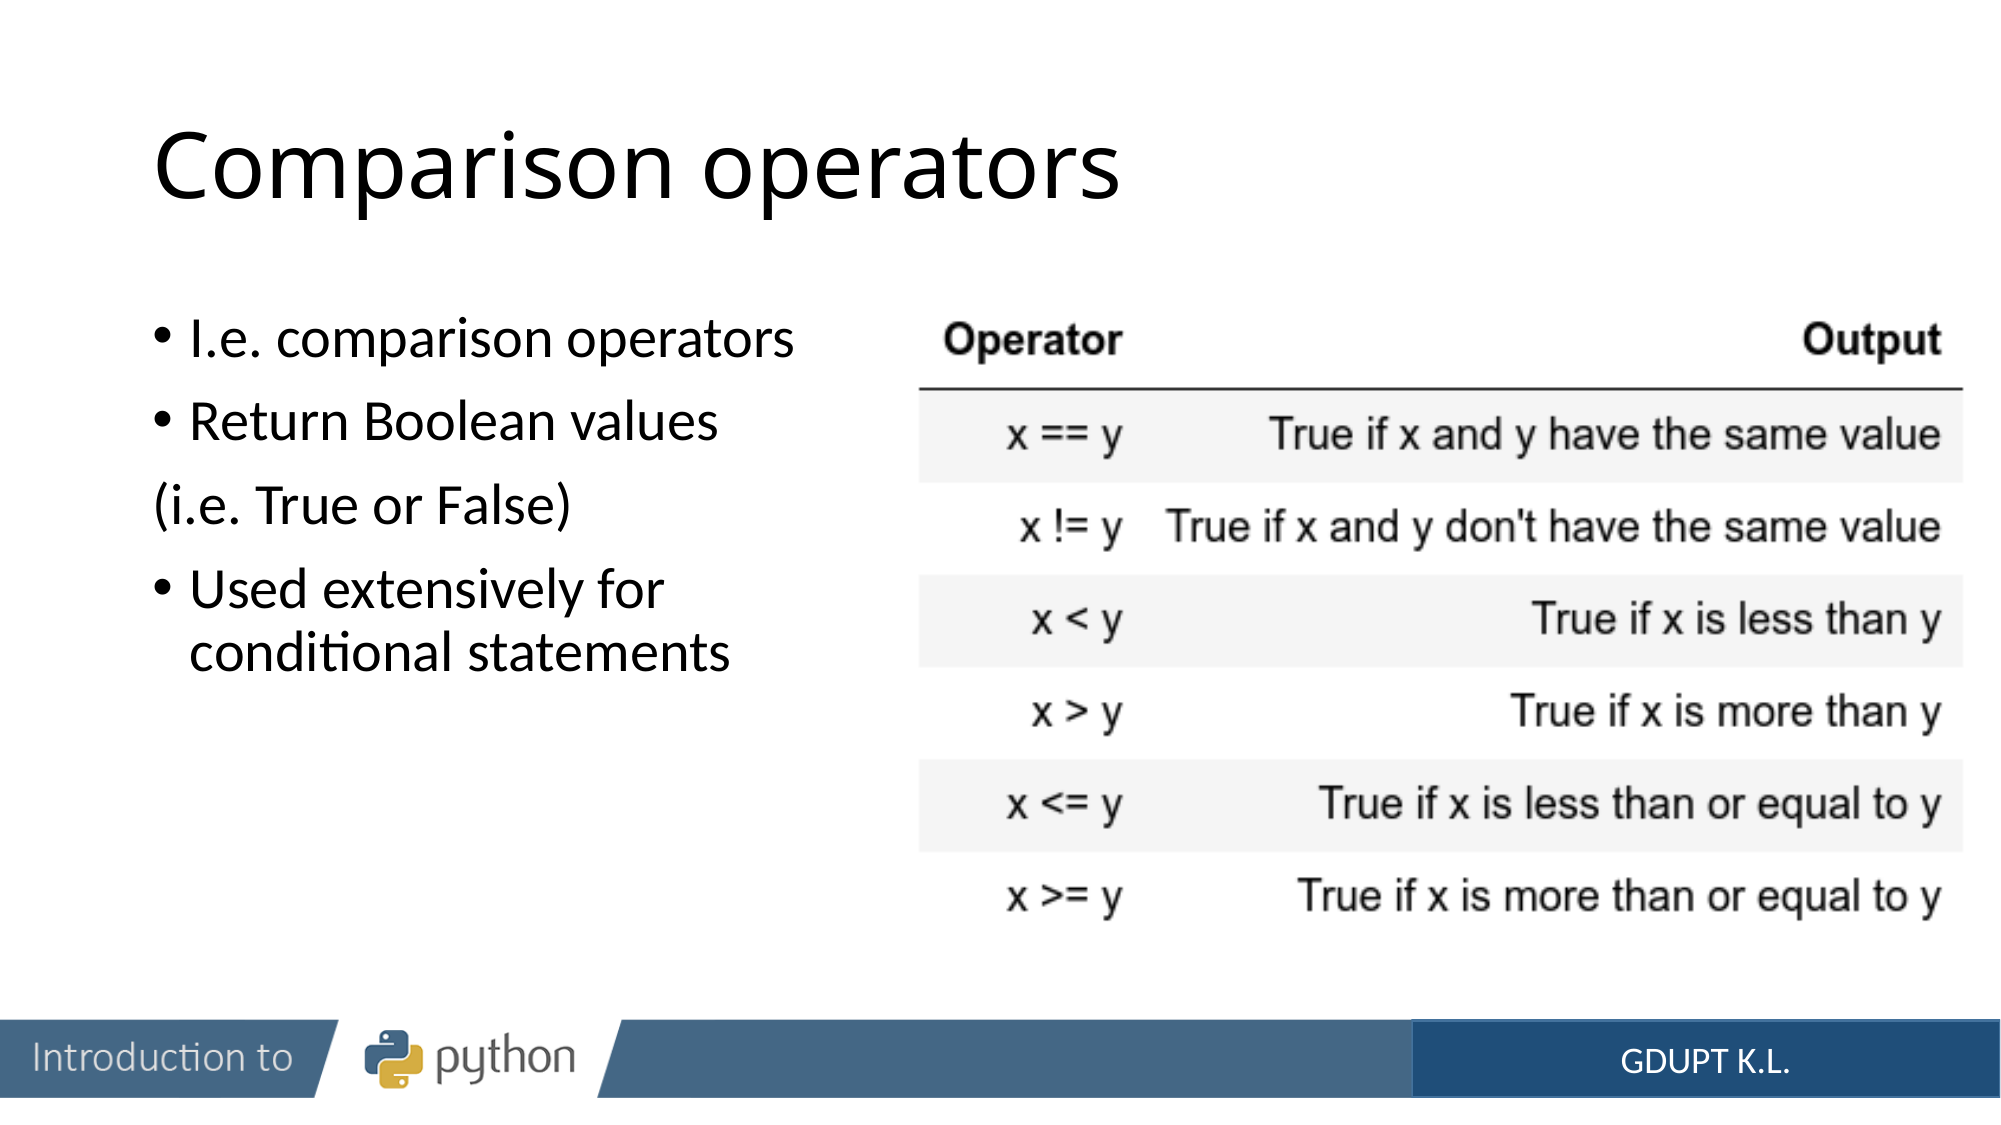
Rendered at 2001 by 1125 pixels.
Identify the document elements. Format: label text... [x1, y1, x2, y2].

picture [0, 0, 2001, 1125]
list I.e. comparison operators Return Boolean values (i.e. True or False) Used extensively for conditional statements [137, 299, 870, 1014]
title Comparison operators [137, 59, 1863, 278]
